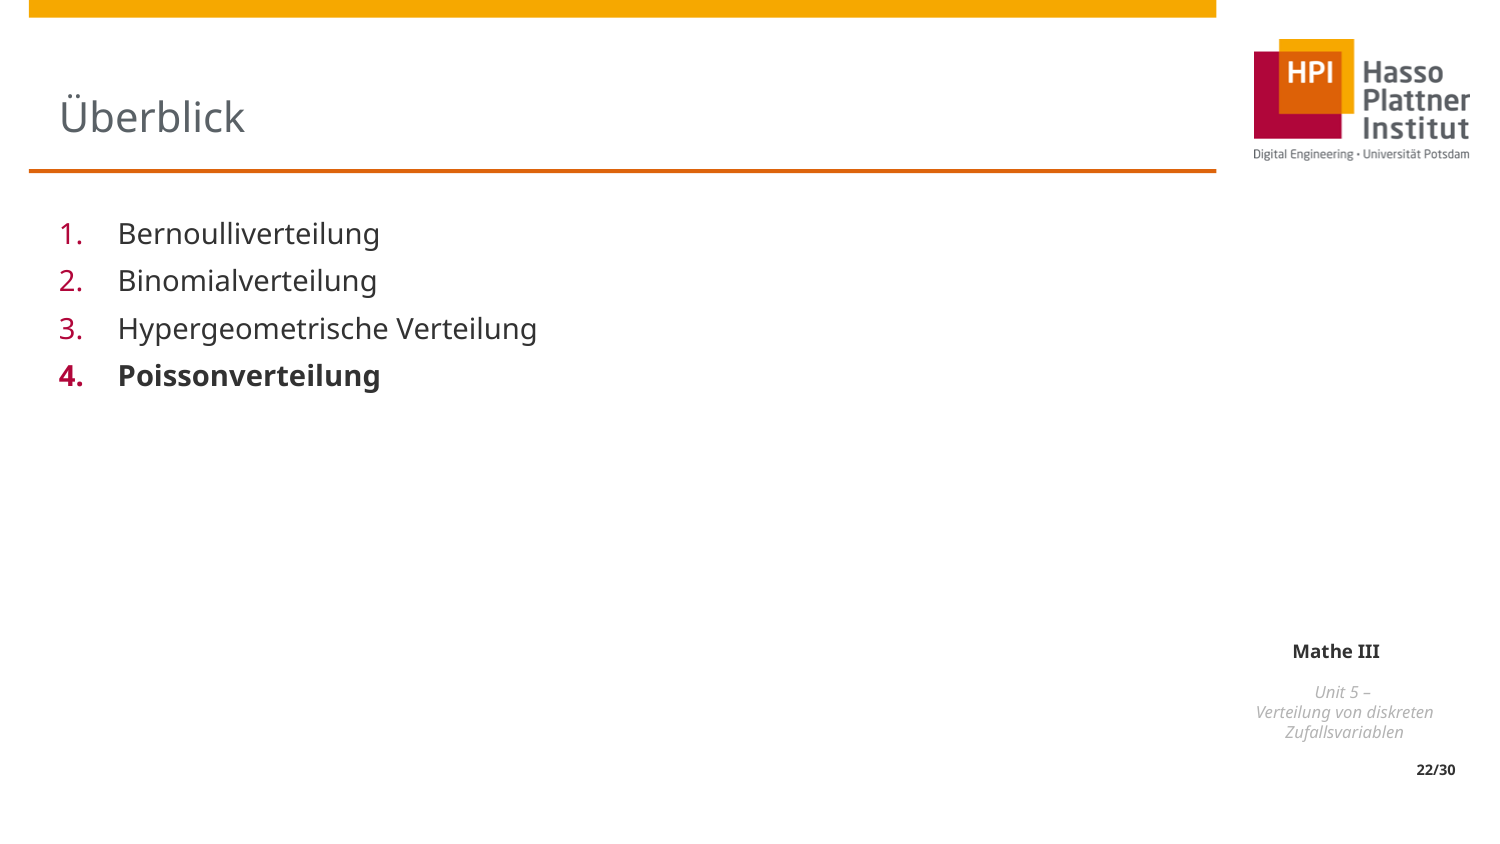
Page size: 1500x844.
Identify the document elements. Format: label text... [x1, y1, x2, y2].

picture [1254, 39, 1470, 161]
list Bernoulliverteilung Binomialverteilung Hypergeometrische Verteilung Poissonverteilung [58, 203, 1187, 788]
title Überblick [58, 17, 1187, 170]
